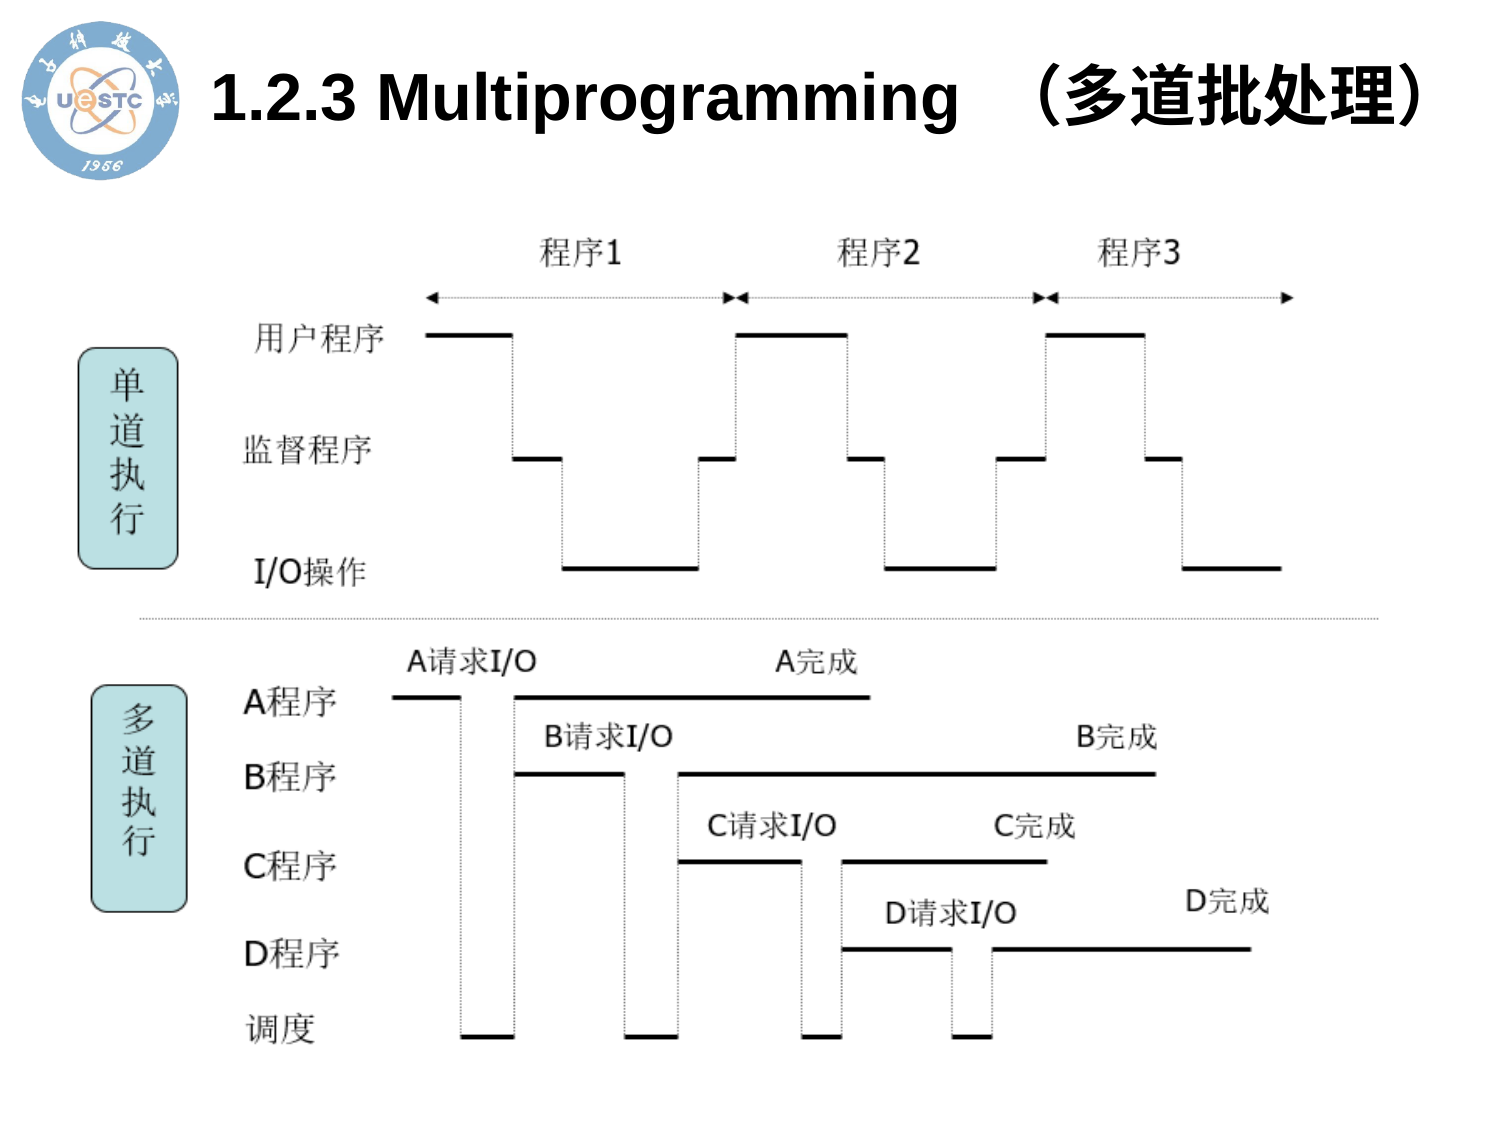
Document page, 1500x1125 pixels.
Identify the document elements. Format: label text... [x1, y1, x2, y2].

picture [0, 0, 194, 200]
picture [63, 229, 1408, 1086]
text_box 1.2.3 Multiprogramming （多道批处理） [194, 0, 1500, 188]
